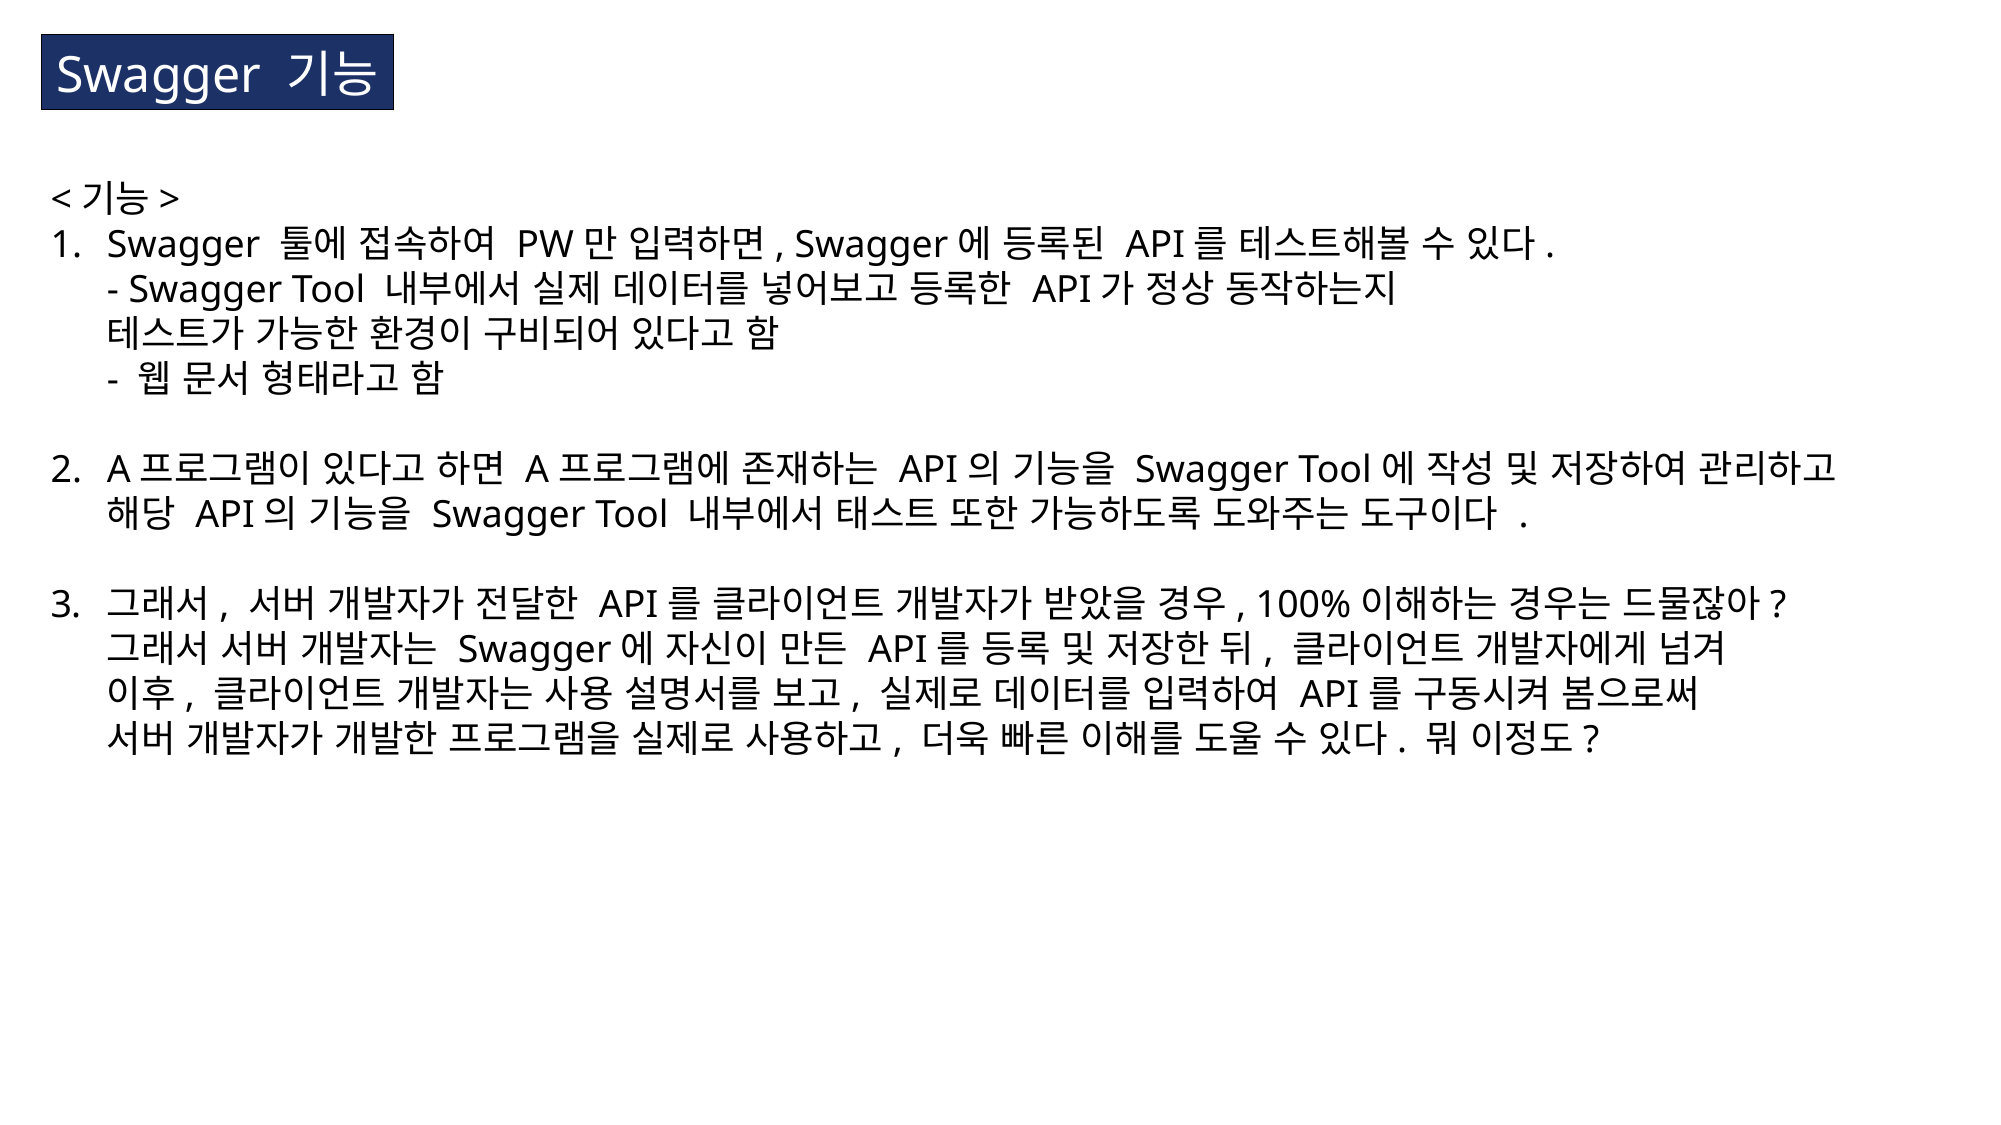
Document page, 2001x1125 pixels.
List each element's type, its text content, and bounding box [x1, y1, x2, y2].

text_box <기능> Swagger 툴에 접속하여 PW만 입력하면, Swagger에 등록된 API를 테스트해볼 수 있다. - Swagger Tool 내부에서 실제 데이터를 넣어보고 등록한 API가 정상 동작하는지 테스트가 가능한 환경이 구비되어 있다고 함 - 웹 문서 형태라고 함 A프로그램이 있다고 하면 A프로그램에 존재하는 API의 기능을 Swagger Tool에 작성 및 저장하여 관리하고 해당 API의 기능을 Swagger Tool 내부에서 태스트 또한 가능하도록 도와주는 도구이다 . 그래서, 서버 개발자가 전달한 API를 클라이언트 개발자가 받았을 경우, 100%이해하는 경우는 드물잖아? 그래서 서버 개발자는 Swagger에 자신이 만든 API를 등록 및 저장한 뒤, 클라이언트 개발자에게 넘겨 이후, 클라이언트 개발자는 사용 설명서를 보고, 실제로 데이터를 입력하여 API를 구동시켜 봄으로써 서버 개발자가 개발한 프로그램을 실제로 사용하고, 더욱 빠른 이해를 도울 수 있다. 뭐 이정도? [35, 168, 1853, 768]
text_box Swagger 기능 [41, 34, 394, 110]
